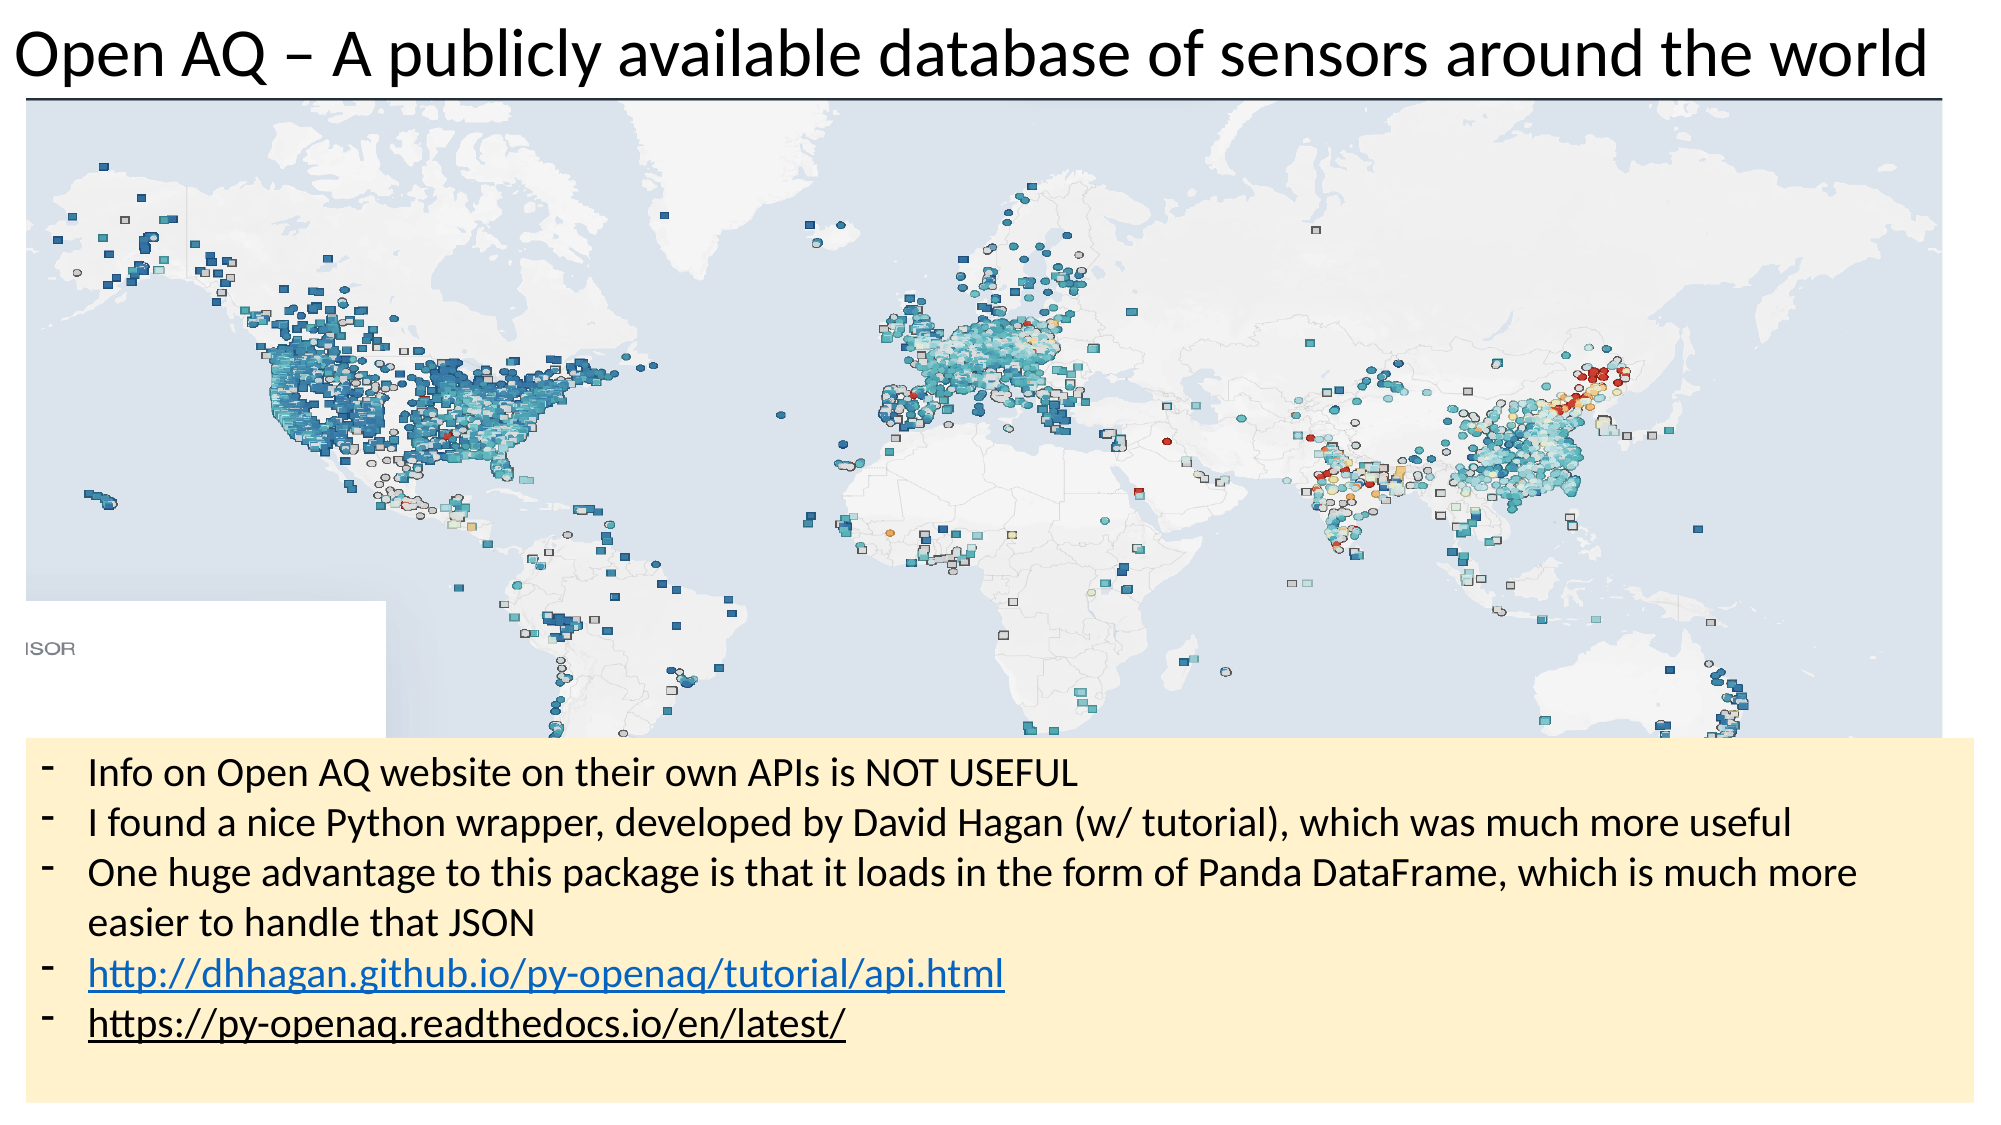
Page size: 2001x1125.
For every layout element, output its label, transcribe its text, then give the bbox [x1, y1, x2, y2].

text_box Info on Open AQ website on their own APIs is NOT USEFUL I found a nice Python wrapper, developed by David Hagan (w/ tutorial), which was much more useful One huge advantage to this package is that it loads in the form of Panda DataFrame, which is much more easier to handle that JSON http://dhhagan.github.io/py-openaq/tutorial/api.html https://py-openaq.readthedocs.io/en/latest/ [26, 737, 1974, 1103]
picture [26, 98, 1943, 1085]
text_box Open AQ – A publicly available database of sensors around the world [0, 0, 2000, 98]
